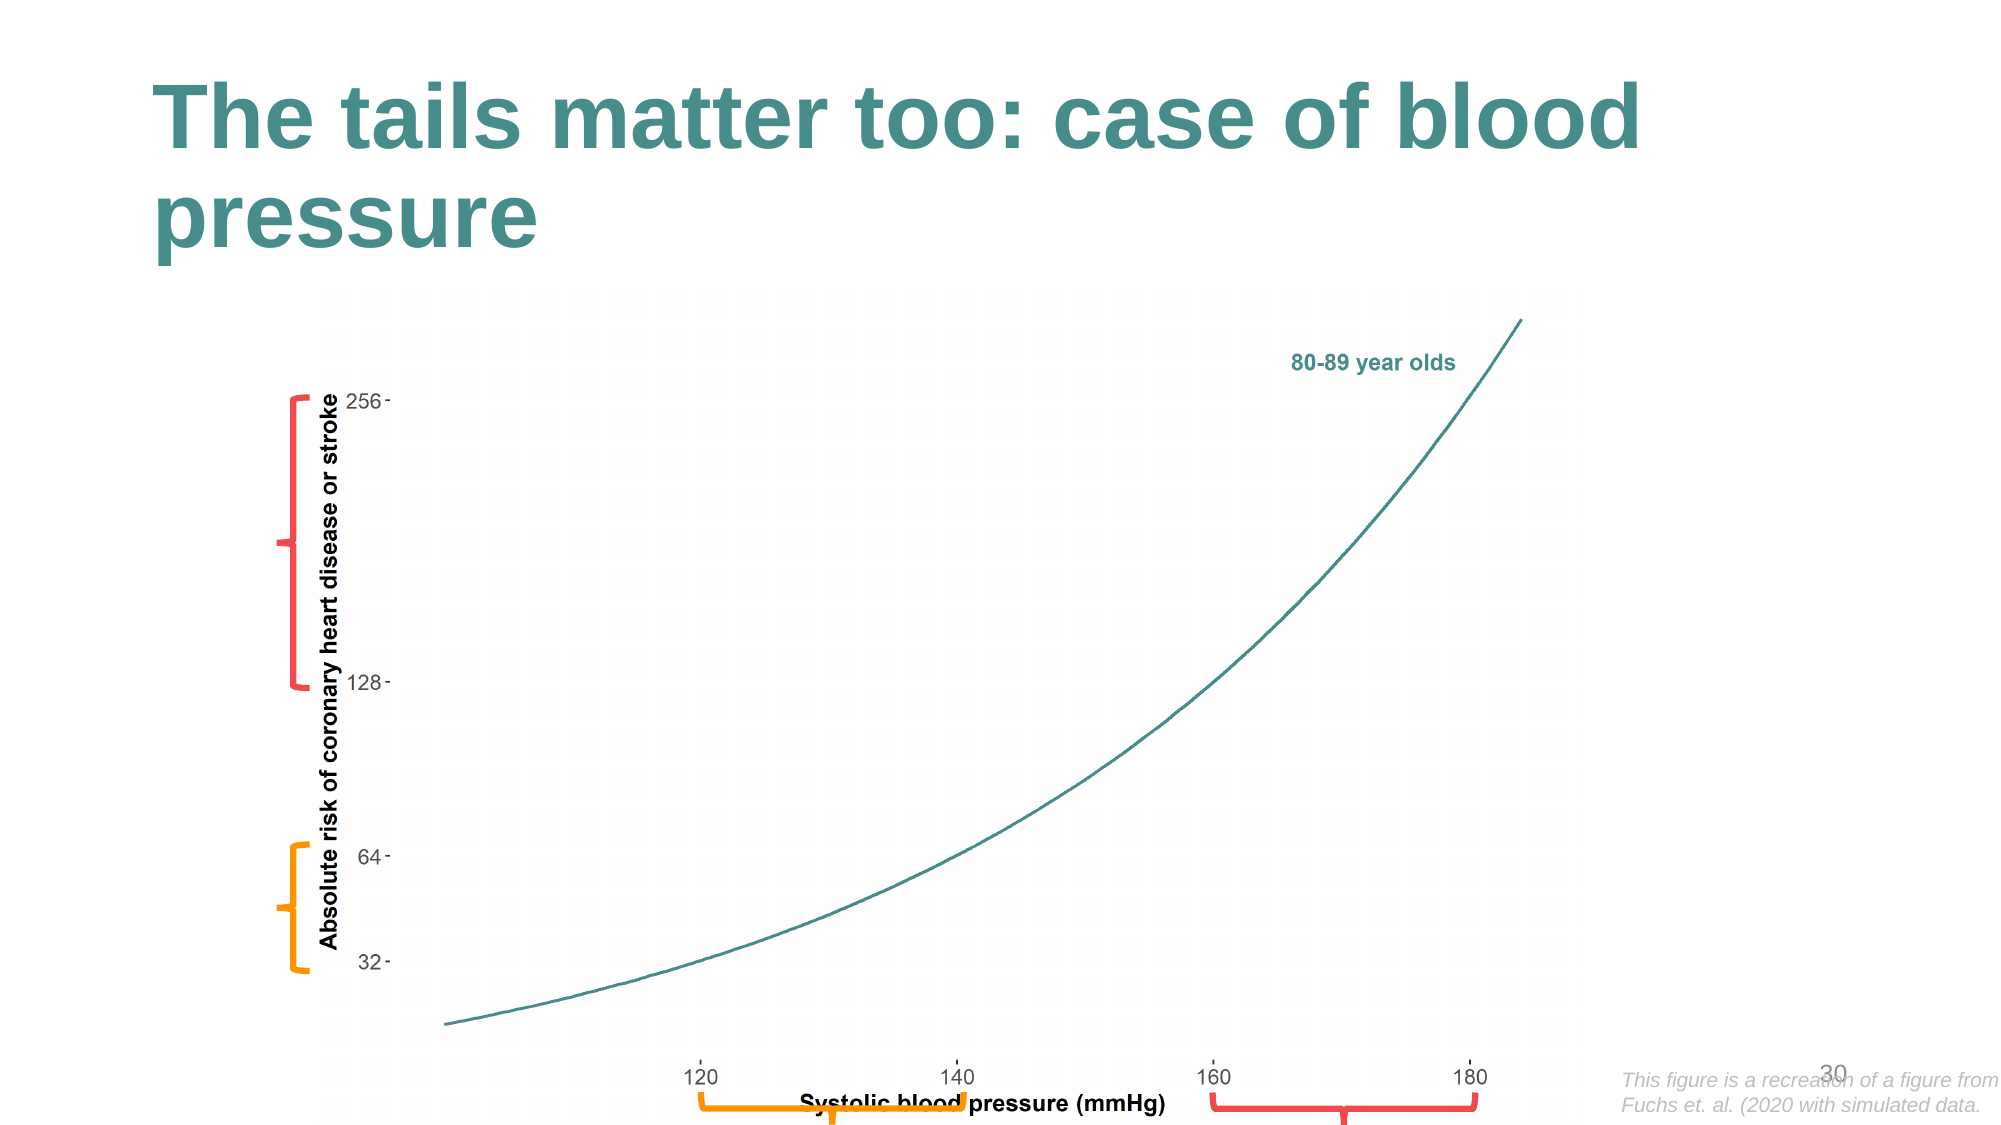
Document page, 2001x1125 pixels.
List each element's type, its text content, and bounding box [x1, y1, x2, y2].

text_box [276, 396, 309, 689]
picture [309, 274, 1585, 1125]
text_box This figure is a recreation of a figure from Fuchs et. al. (2020 with simulated data. [1606, 1059, 2000, 1124]
slide_number 30 [1585, 1042, 1863, 1103]
text_box [276, 844, 309, 972]
title The tails matter too: case of blood pressure [137, 59, 1863, 278]
